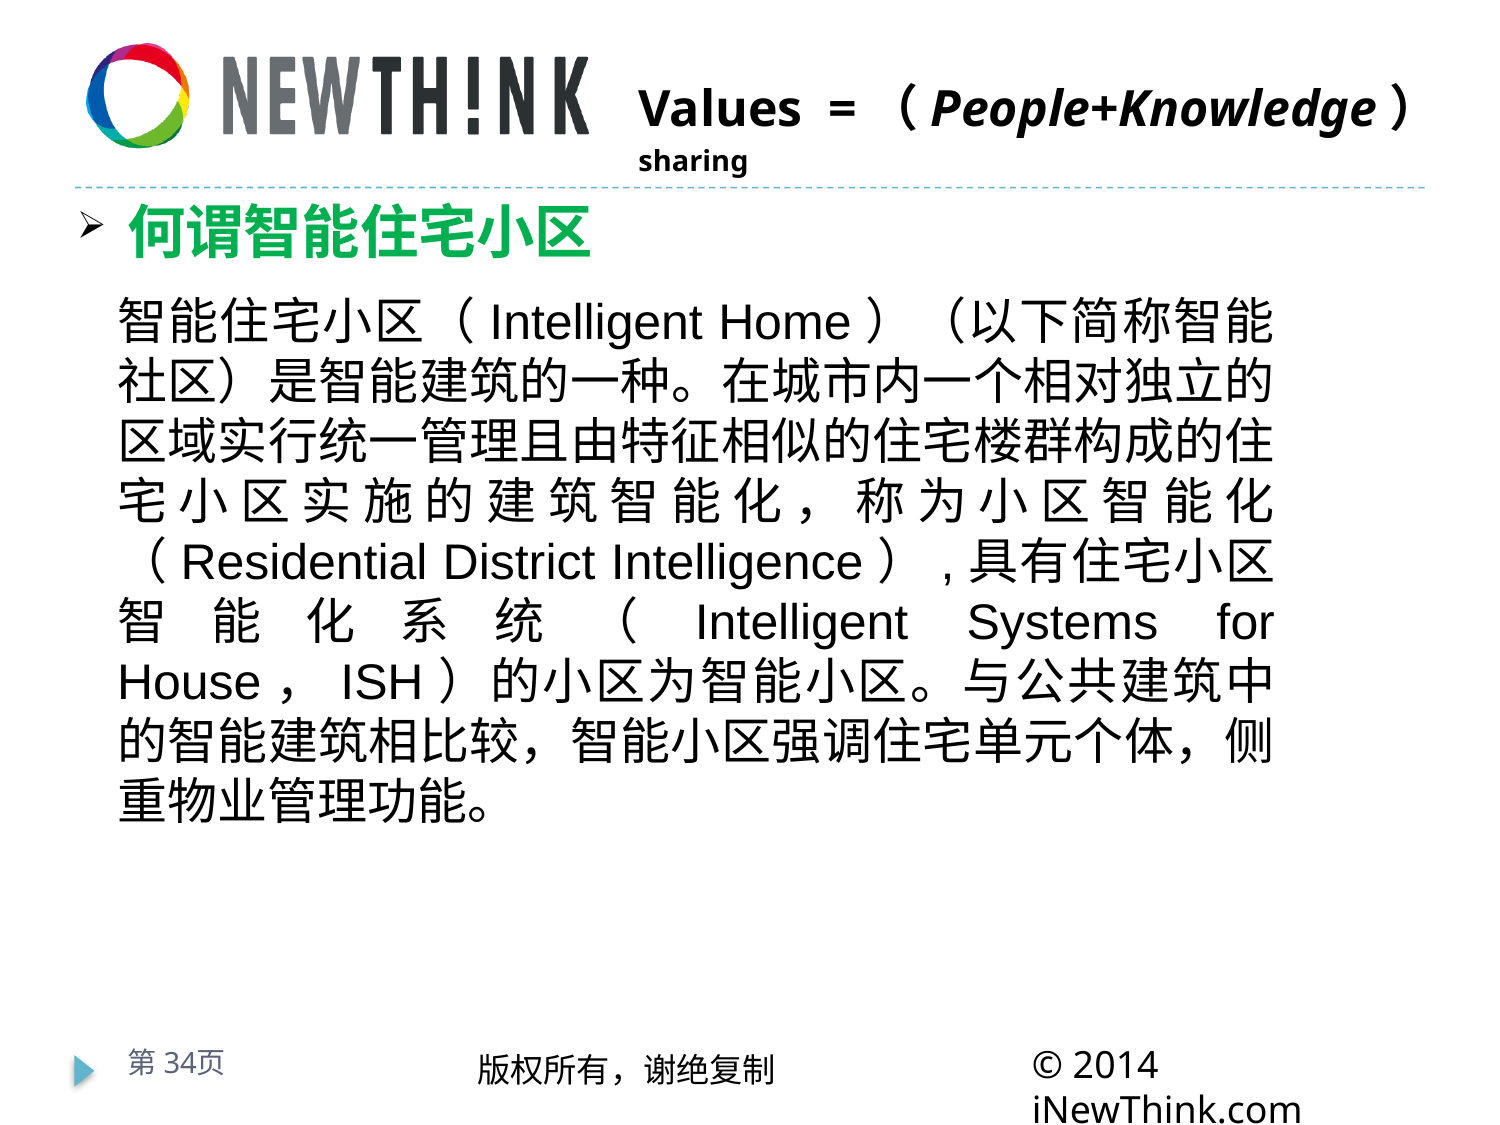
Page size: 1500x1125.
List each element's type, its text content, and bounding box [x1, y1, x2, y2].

text_box 智能住宅小区（Intelligent Home）（以下简称智能社区）是智能建筑的一种。在城市内一个相对独立的区域实行统一管理且由特征相似的住宅楼群构成的住宅小区实施的建筑智能化，称为小区智能化（Residential District Intelligence）,具有住宅小区智能化系统（Intelligent Systems for House，ISH）的小区为智能小区。与公共建筑中的智能建筑相比较，智能小区强调住宅单元个体，侧重物业管理功能。 [102, 282, 1290, 837]
slide_number 第34页 [112, 1037, 362, 1098]
title 何谓智能住宅小区 [112, 187, 1407, 263]
picture [74, 35, 600, 157]
